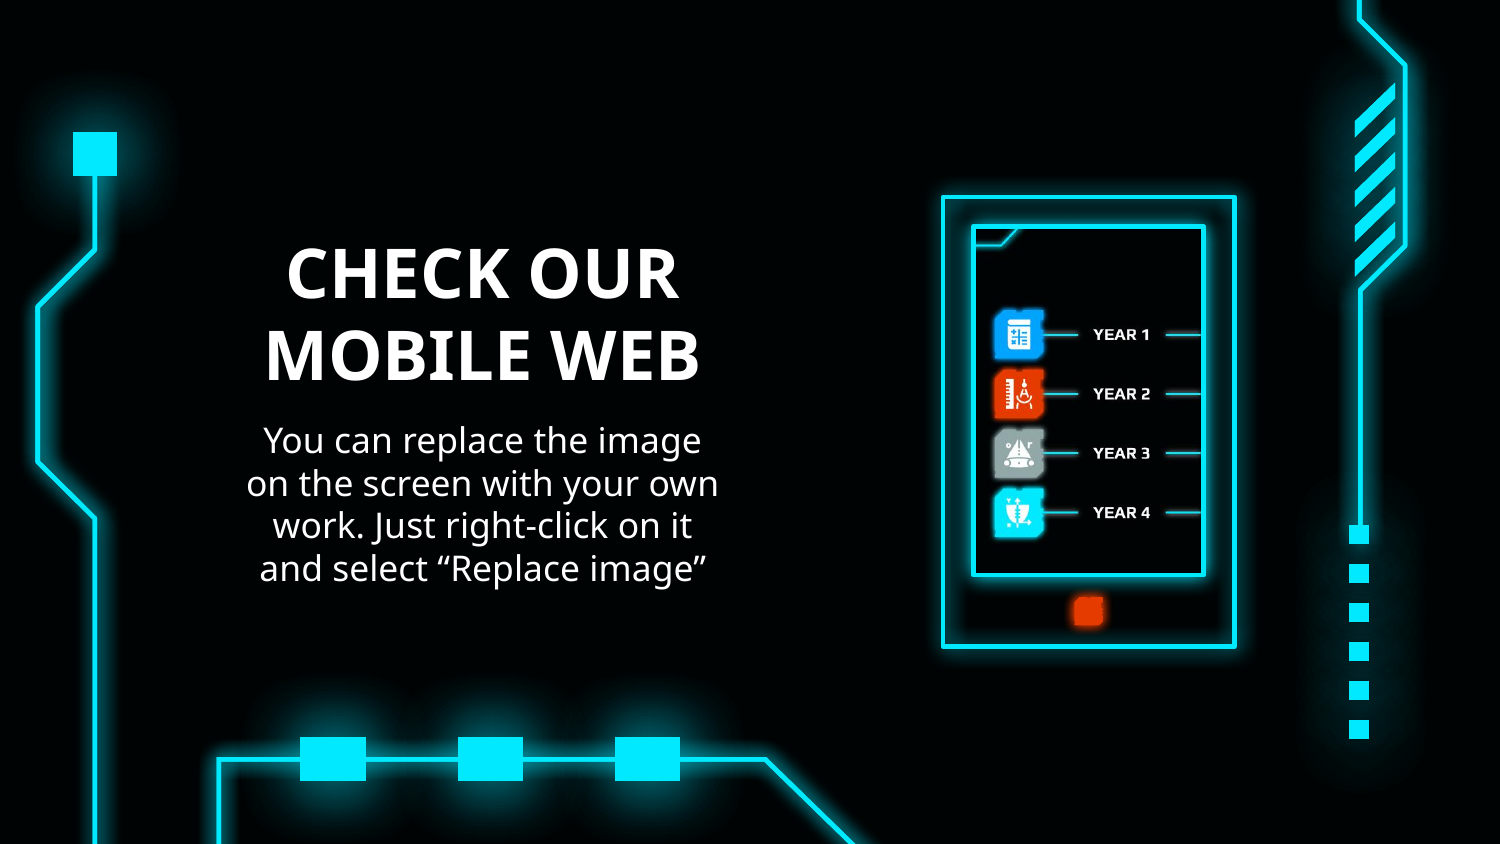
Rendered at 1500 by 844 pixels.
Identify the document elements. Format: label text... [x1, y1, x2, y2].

picture [975, 228, 1202, 573]
title CHECK OUR MOBILE WEB [223, 213, 743, 411]
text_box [942, 196, 1235, 647]
subtitle You can replace the image on the screen with your own work. Just right-click on it and select “Replace image” [223, 417, 743, 615]
